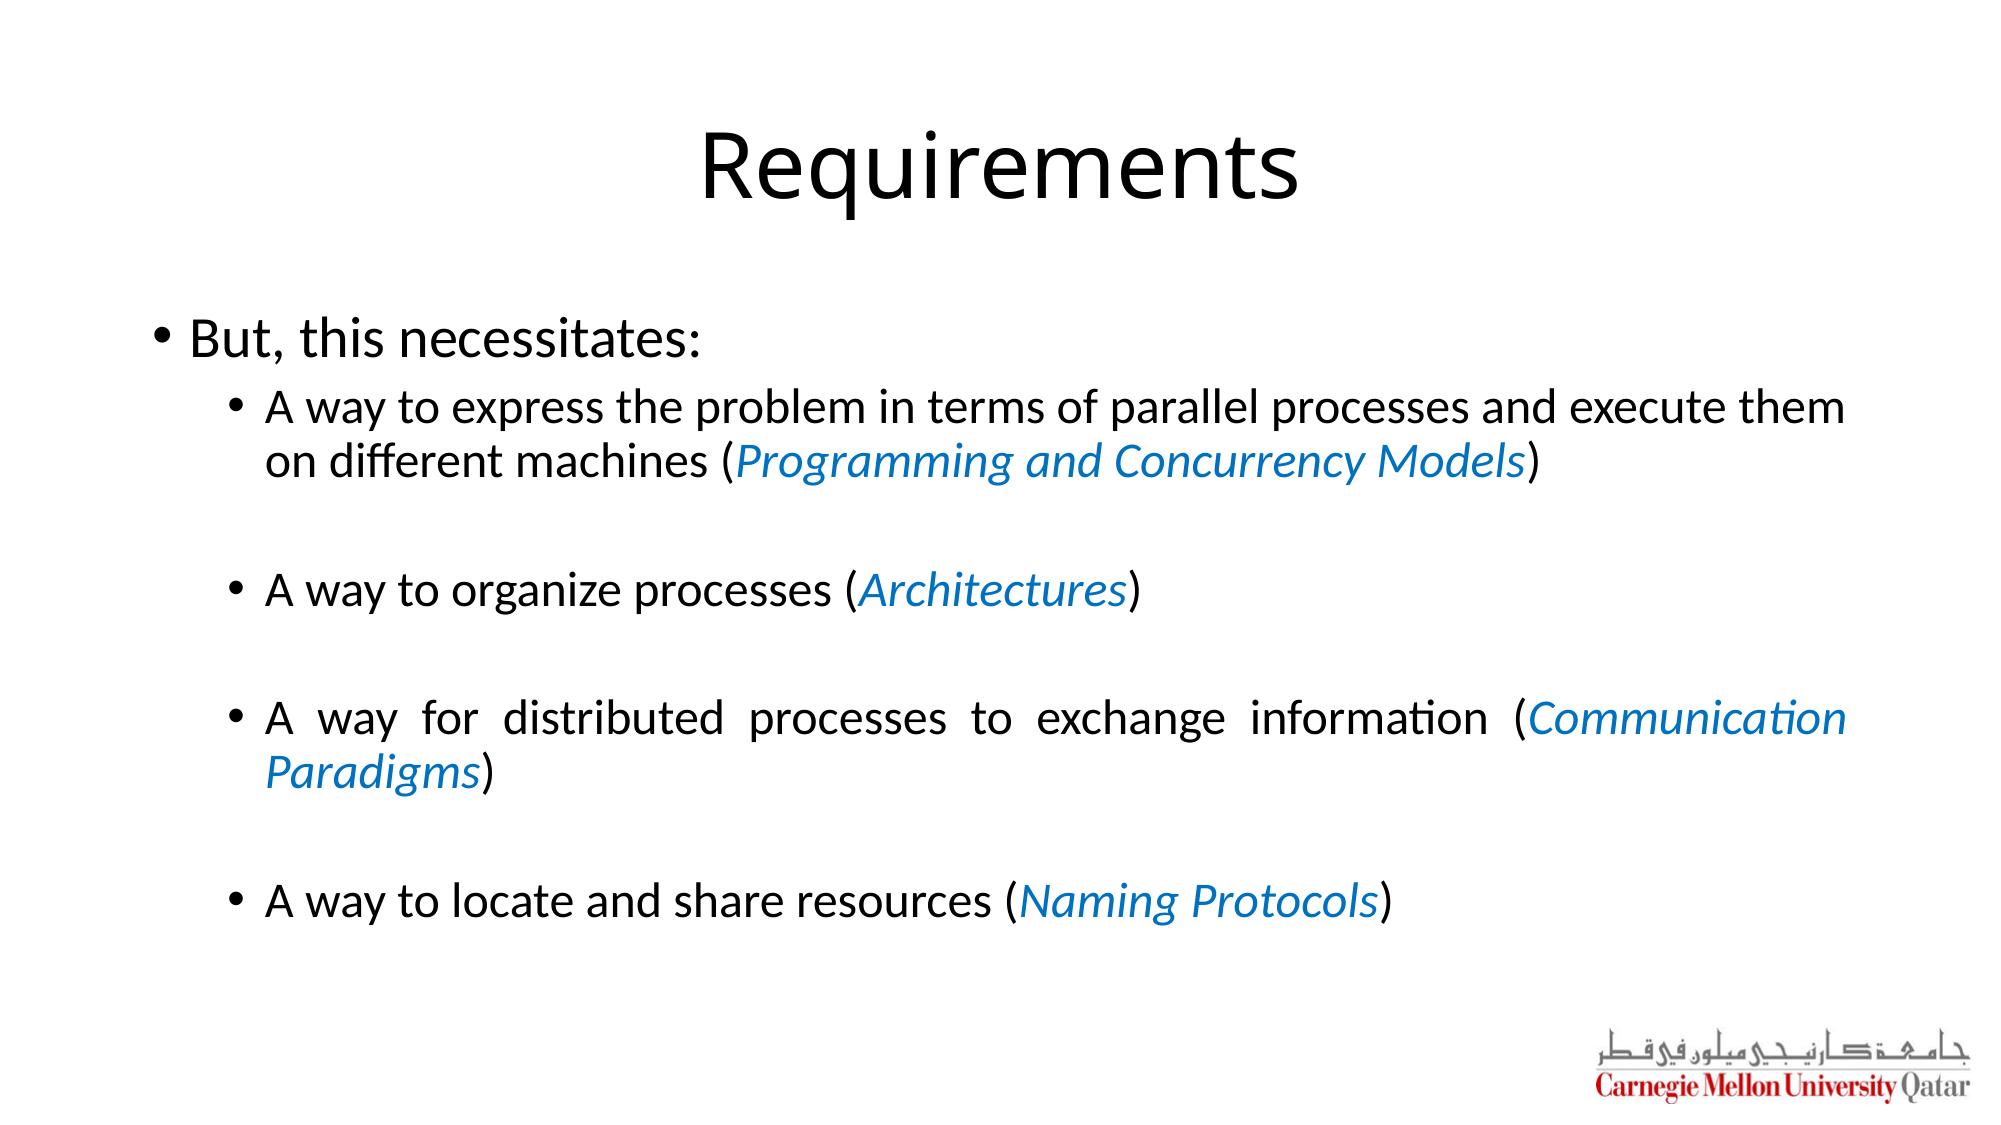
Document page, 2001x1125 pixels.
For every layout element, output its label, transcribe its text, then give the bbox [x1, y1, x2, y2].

title Requirements [137, 59, 1863, 278]
text_box But, this necessitates: A way to express the problem in terms of parallel processes and execute them on different machines (Programming and Concurrency Models) A way to organize processes (Architectures) A way for distributed processes to exchange information (Communication Paradigms) A way to locate and share resources (Naming Protocols) [137, 299, 1863, 1014]
picture [1596, 1027, 1971, 1104]
